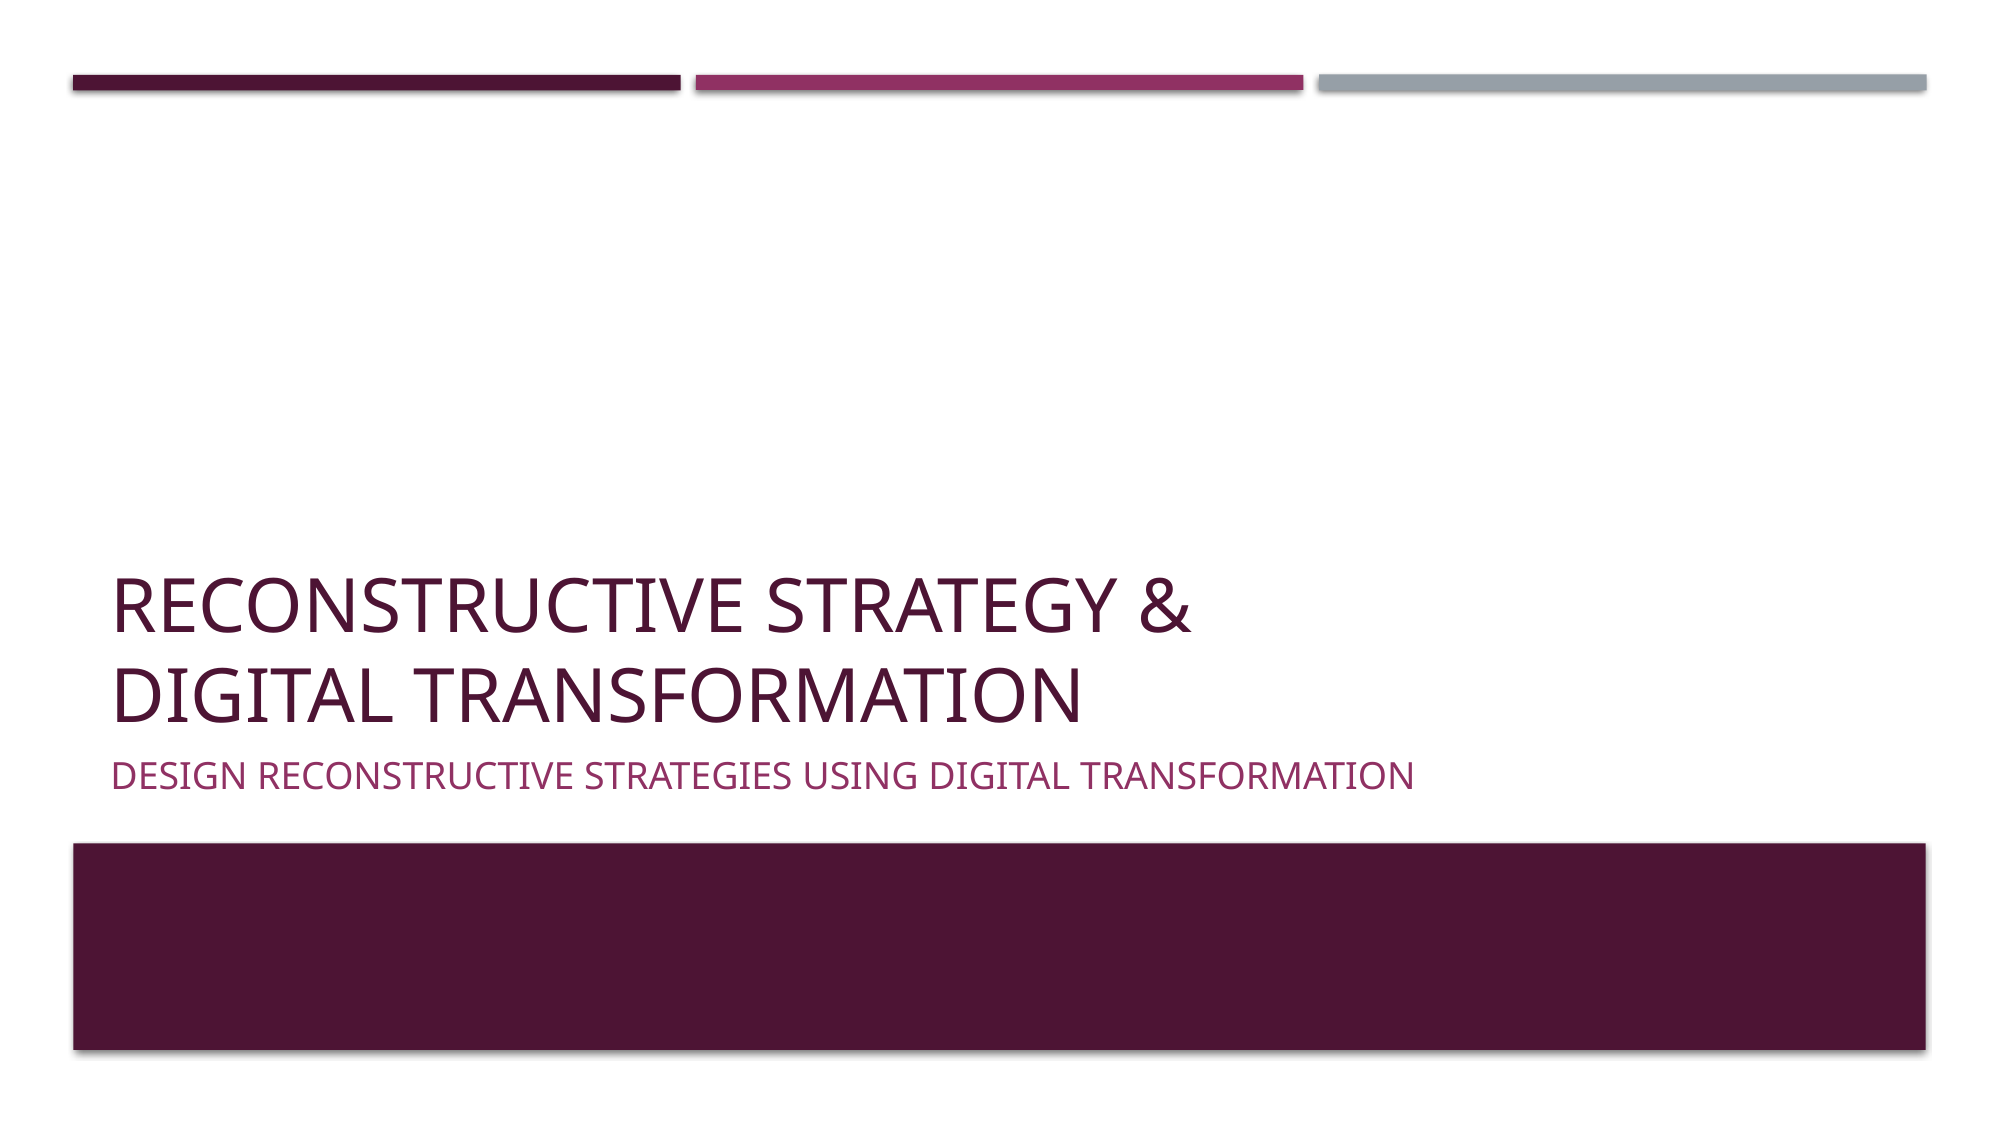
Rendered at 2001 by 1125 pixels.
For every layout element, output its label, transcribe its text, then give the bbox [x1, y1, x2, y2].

list Design reconstructive strategies using digital transformation [95, 744, 1905, 844]
title Reconstructive strategy & Digital Transformation [95, 499, 1905, 744]
